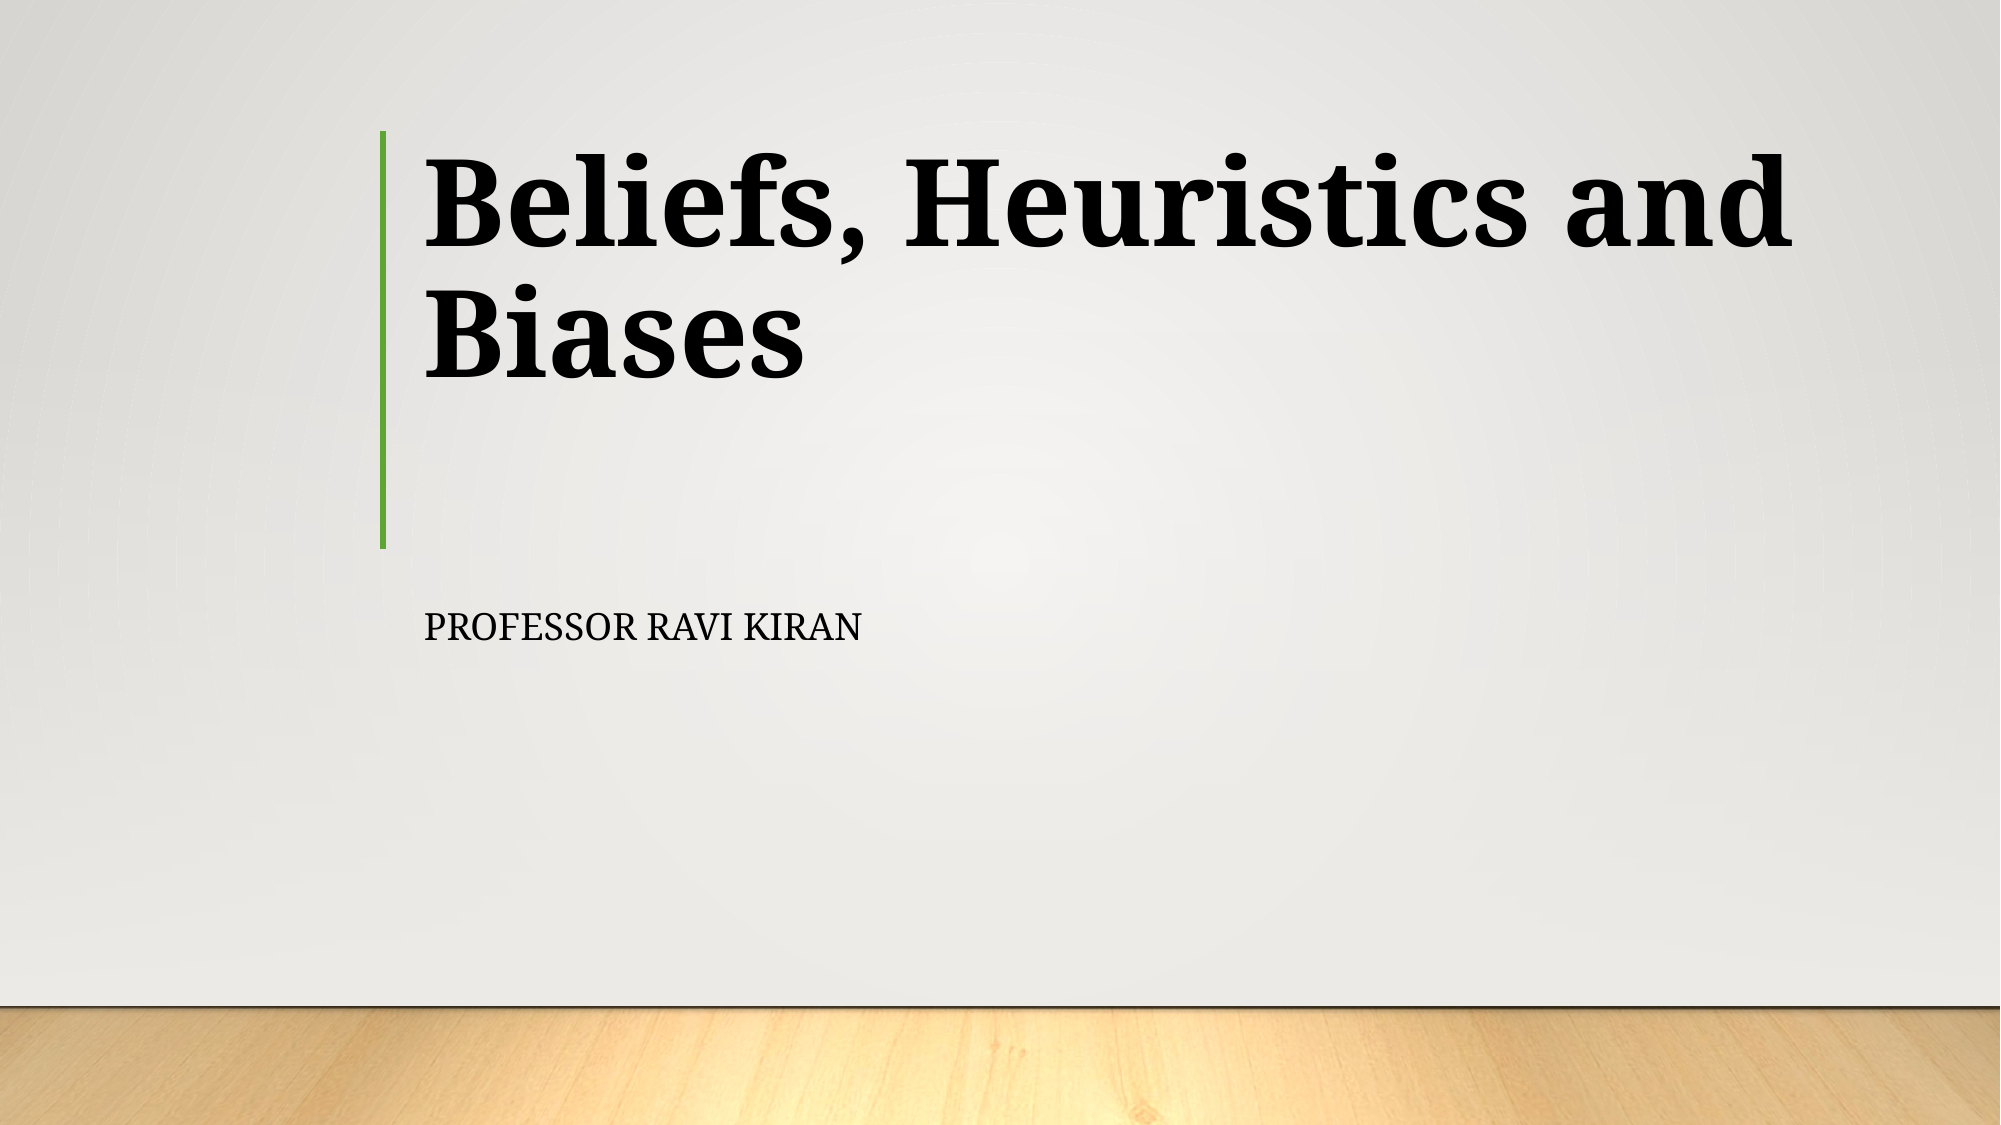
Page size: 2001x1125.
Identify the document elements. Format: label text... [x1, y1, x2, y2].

title Beliefs, Heuristics and Biases [408, 131, 1814, 549]
picture [0, 1006, 2000, 1125]
subtitle Professor Ravi Kiran [408, 579, 1814, 740]
